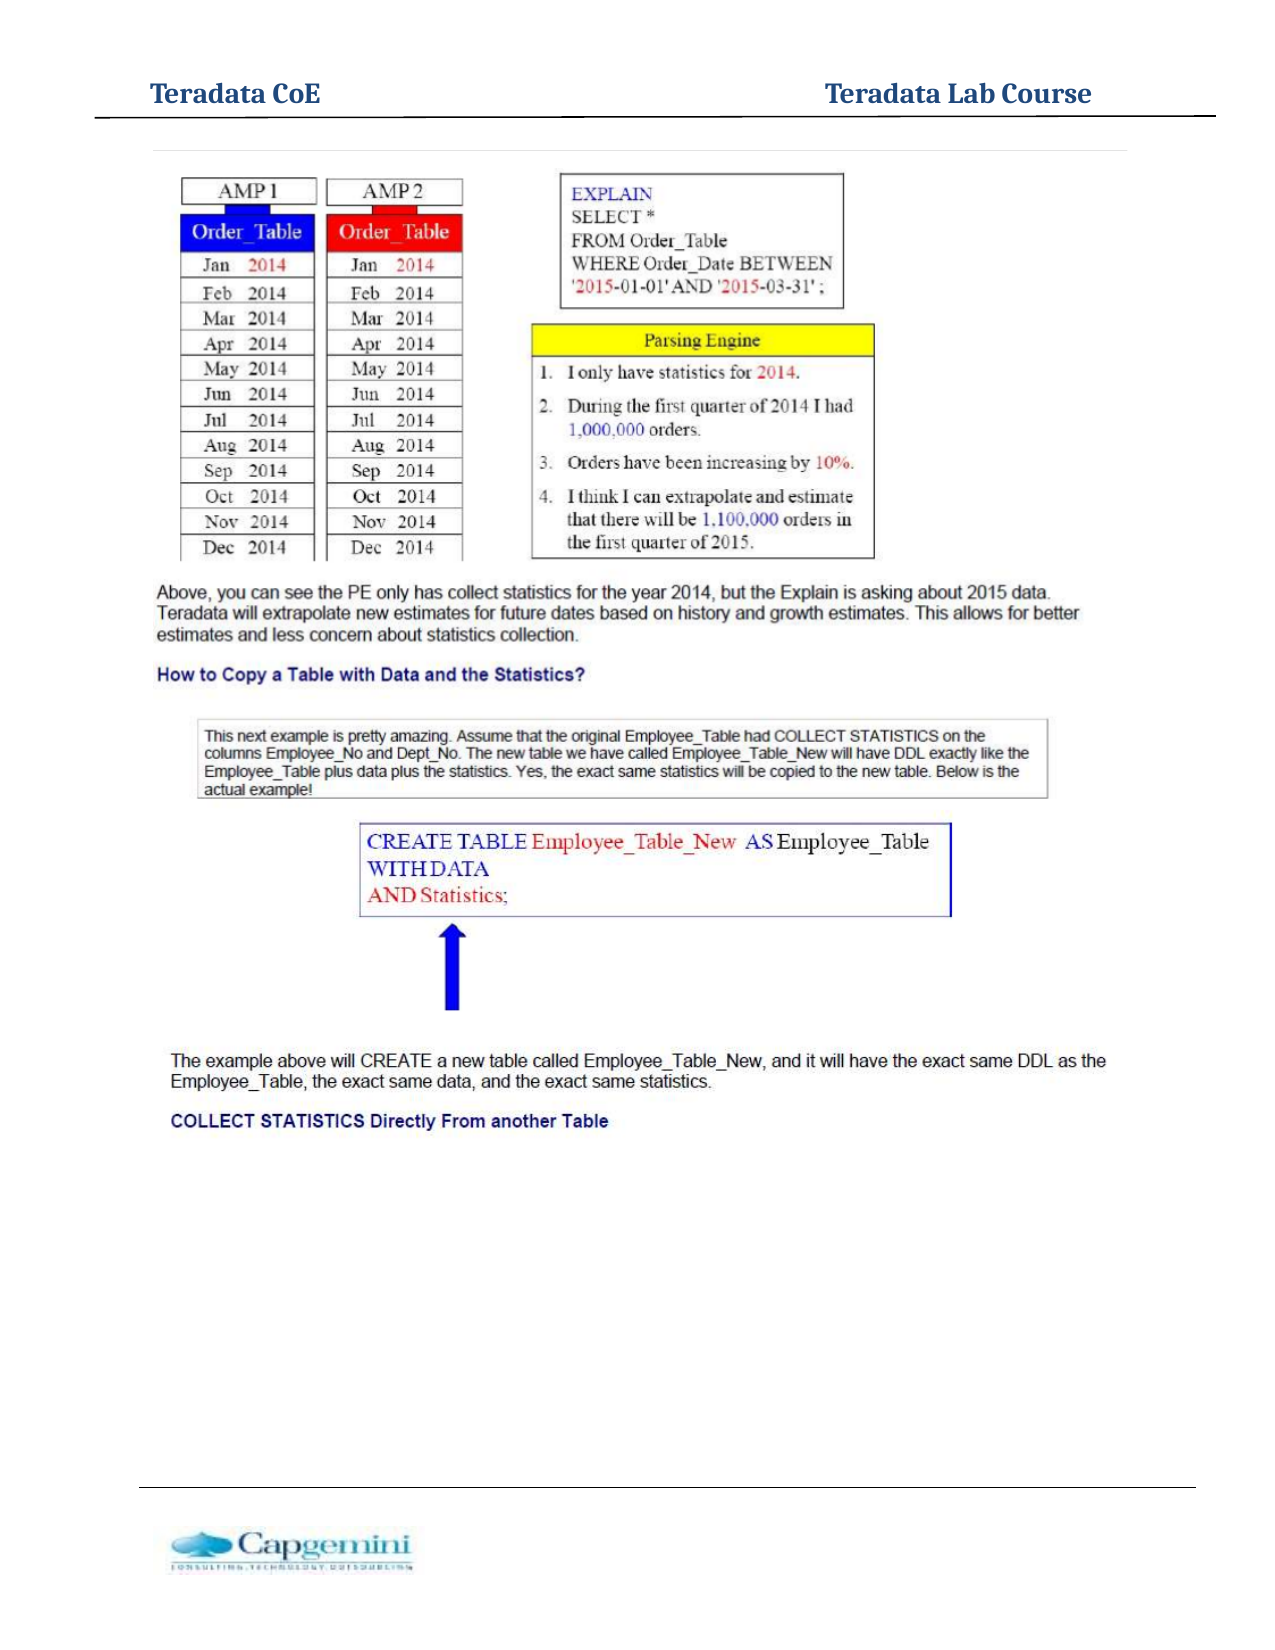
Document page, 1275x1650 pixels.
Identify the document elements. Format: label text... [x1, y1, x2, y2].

text_box [153, 1526, 425, 1575]
text_box Teradata CoE [147, 76, 336, 111]
text_box Teradata Lab Course [823, 76, 1109, 111]
text_box [139, 1464, 1197, 1490]
text_box [153, 150, 1128, 1164]
